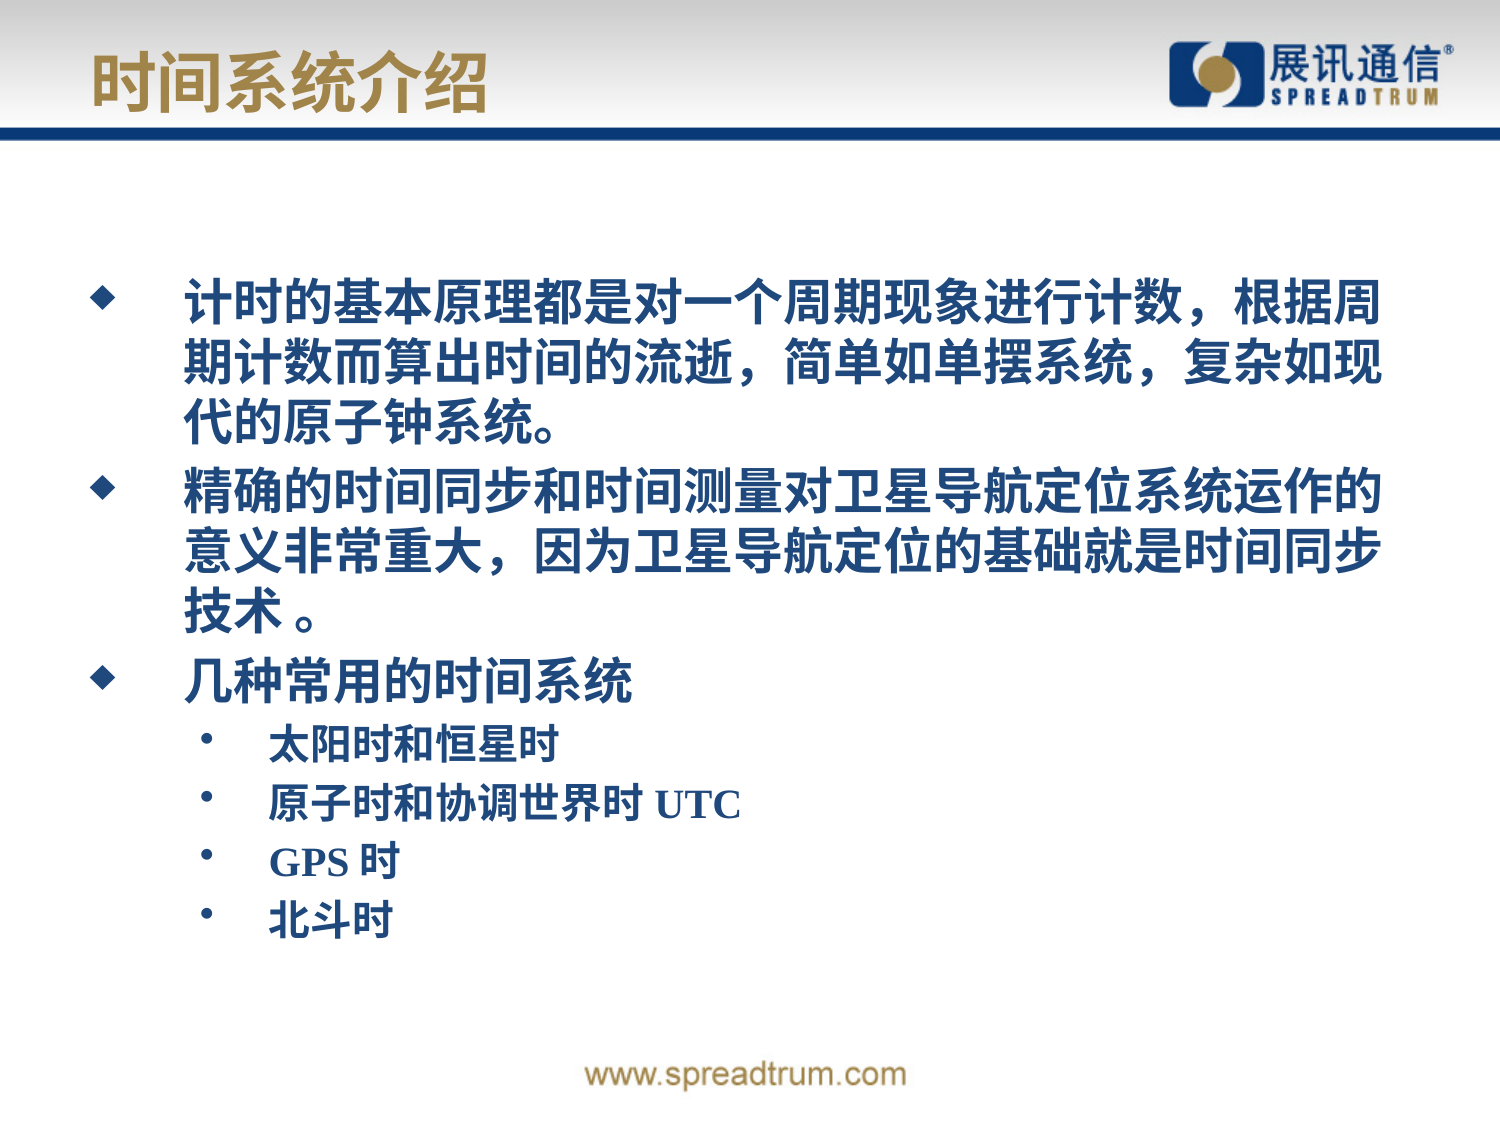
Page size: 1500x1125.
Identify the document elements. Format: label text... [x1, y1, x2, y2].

picture [0, 0, 1500, 1125]
text_box 计时的基本原理都是对一个周期现象进行计数，根据周期计数而算出时间的流逝，简单如单摆系统，复杂如现代的原子钟系统。 精确的时间同步和时间测量对卫星导航定位系统运作的意义非常重大，因为卫星导航定位的基础就是时间同步技术 。 几种常用的时间系统 太阳时和恒星时 原子时和协调世界时UTC GPS时 北斗时 [74, 262, 1425, 1006]
title 时间系统介绍 [74, 23, 975, 138]
